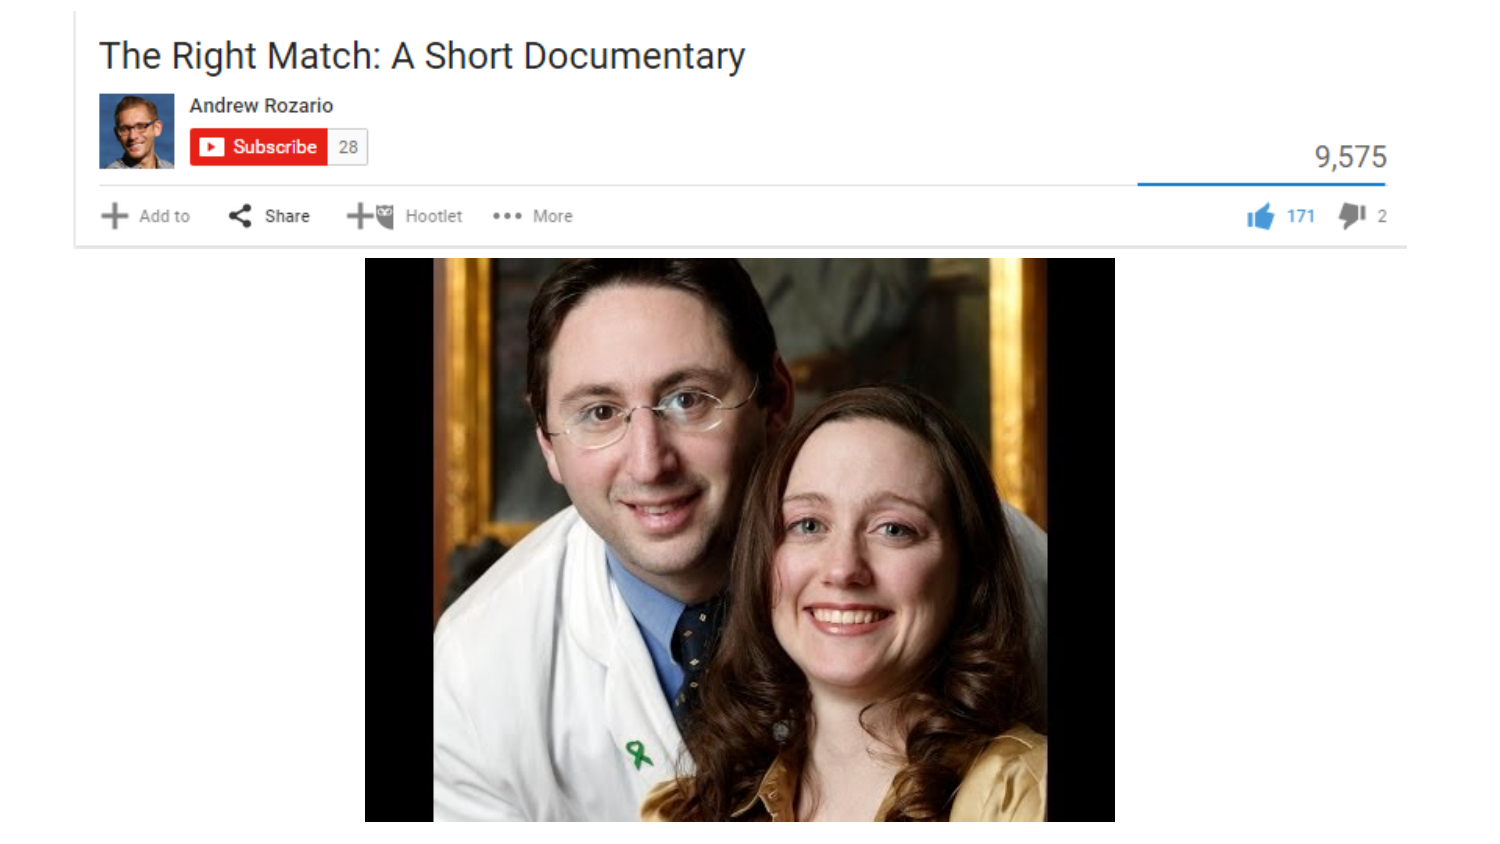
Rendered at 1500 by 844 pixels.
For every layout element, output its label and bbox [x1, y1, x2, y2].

picture [73, 10, 1407, 249]
text_box [365, 258, 1115, 822]
